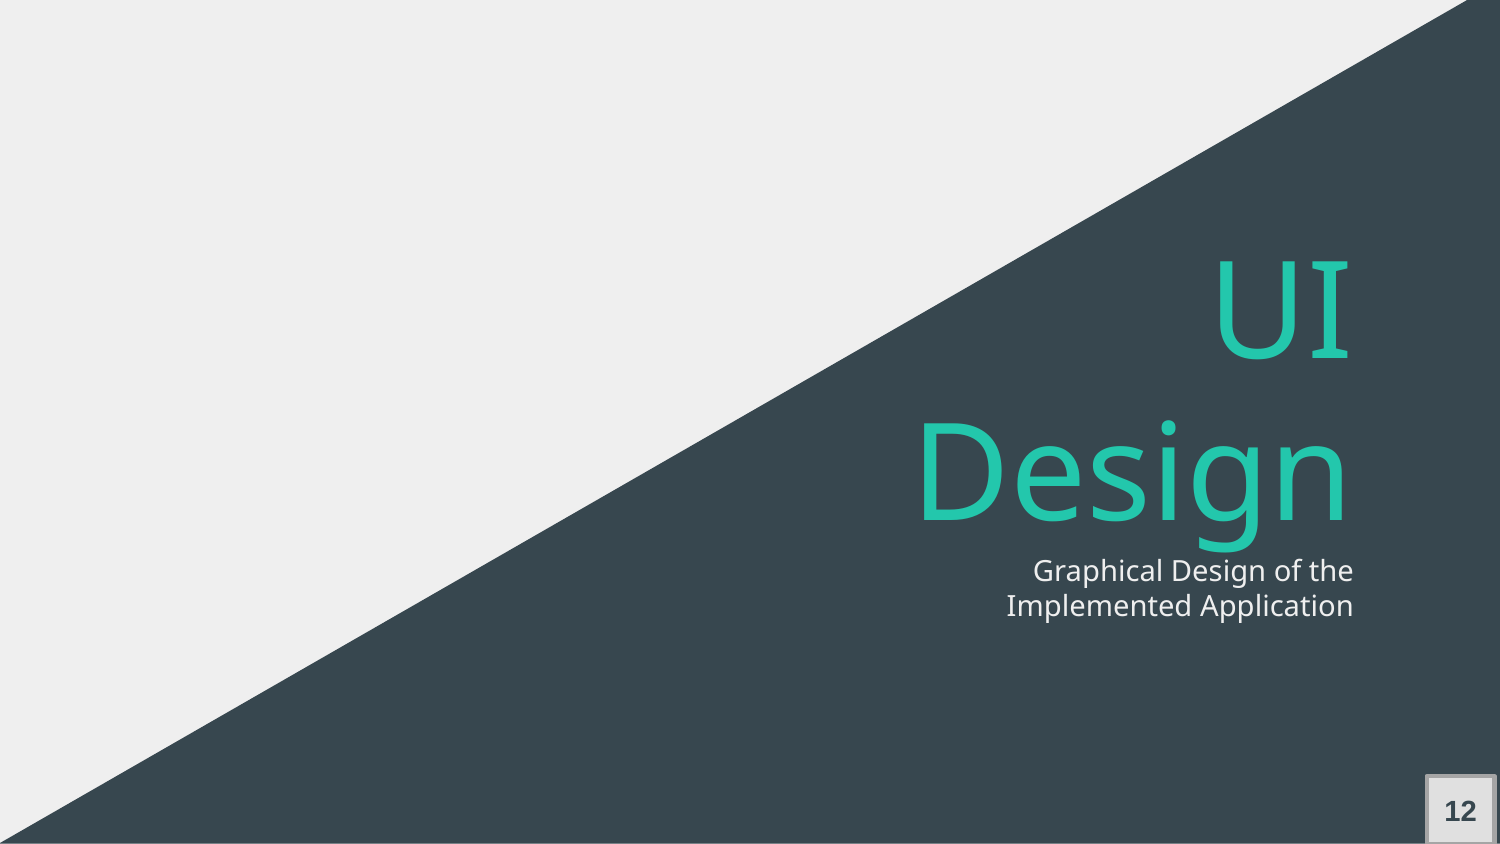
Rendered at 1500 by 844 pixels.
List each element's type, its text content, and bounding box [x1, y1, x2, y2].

subtitle Graphical Design of the Implemented Application [822, 537, 1370, 593]
text_box 12 [1425, 774, 1497, 844]
title UI Design [729, 228, 1369, 563]
